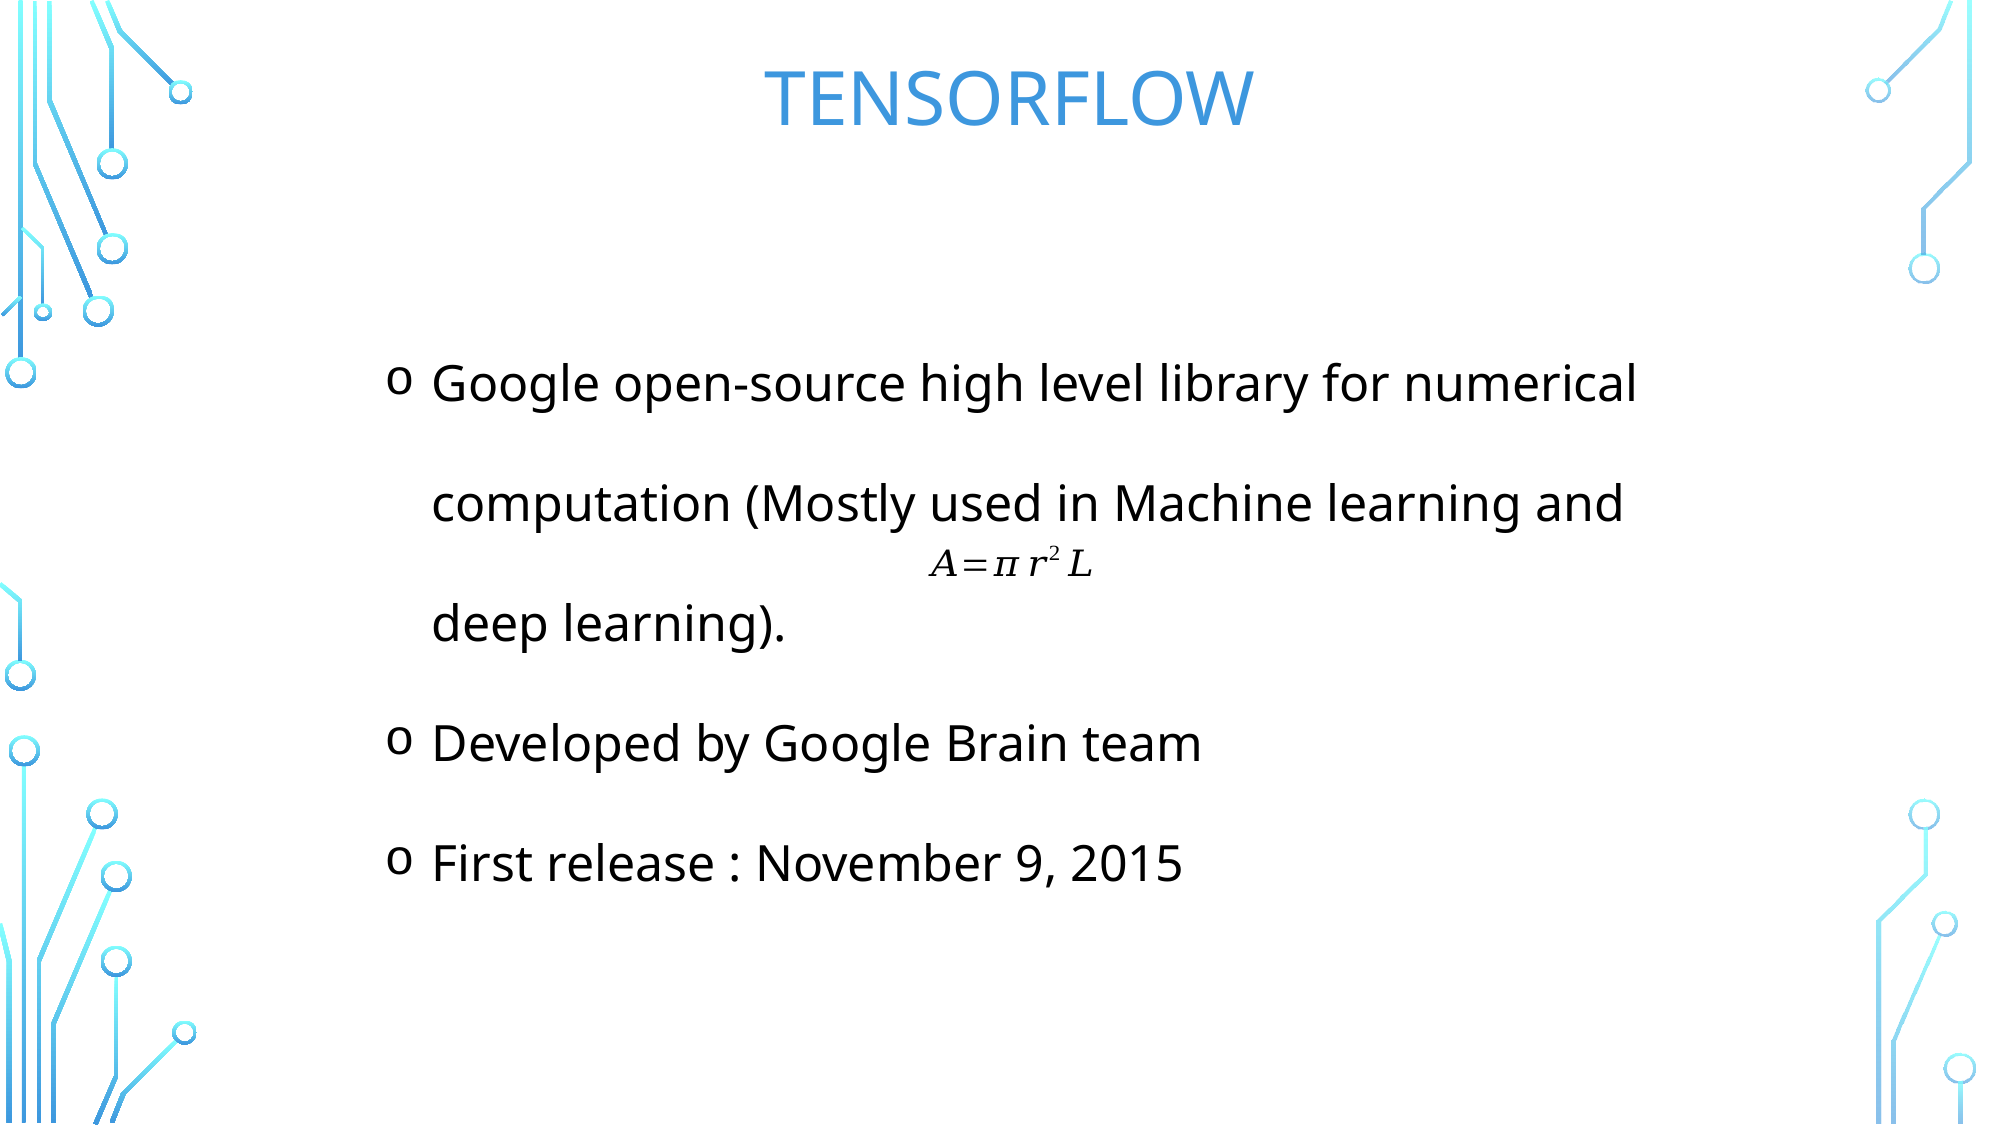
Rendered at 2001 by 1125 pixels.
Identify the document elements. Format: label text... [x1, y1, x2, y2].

text_box Google open-source high level library for numerical computation (Mostly used in Machine learning and deep learning). Developed by Google Brain team First release : November 9, 2015 [369, 283, 1769, 899]
title TensorFlow [299, 0, 1808, 204]
